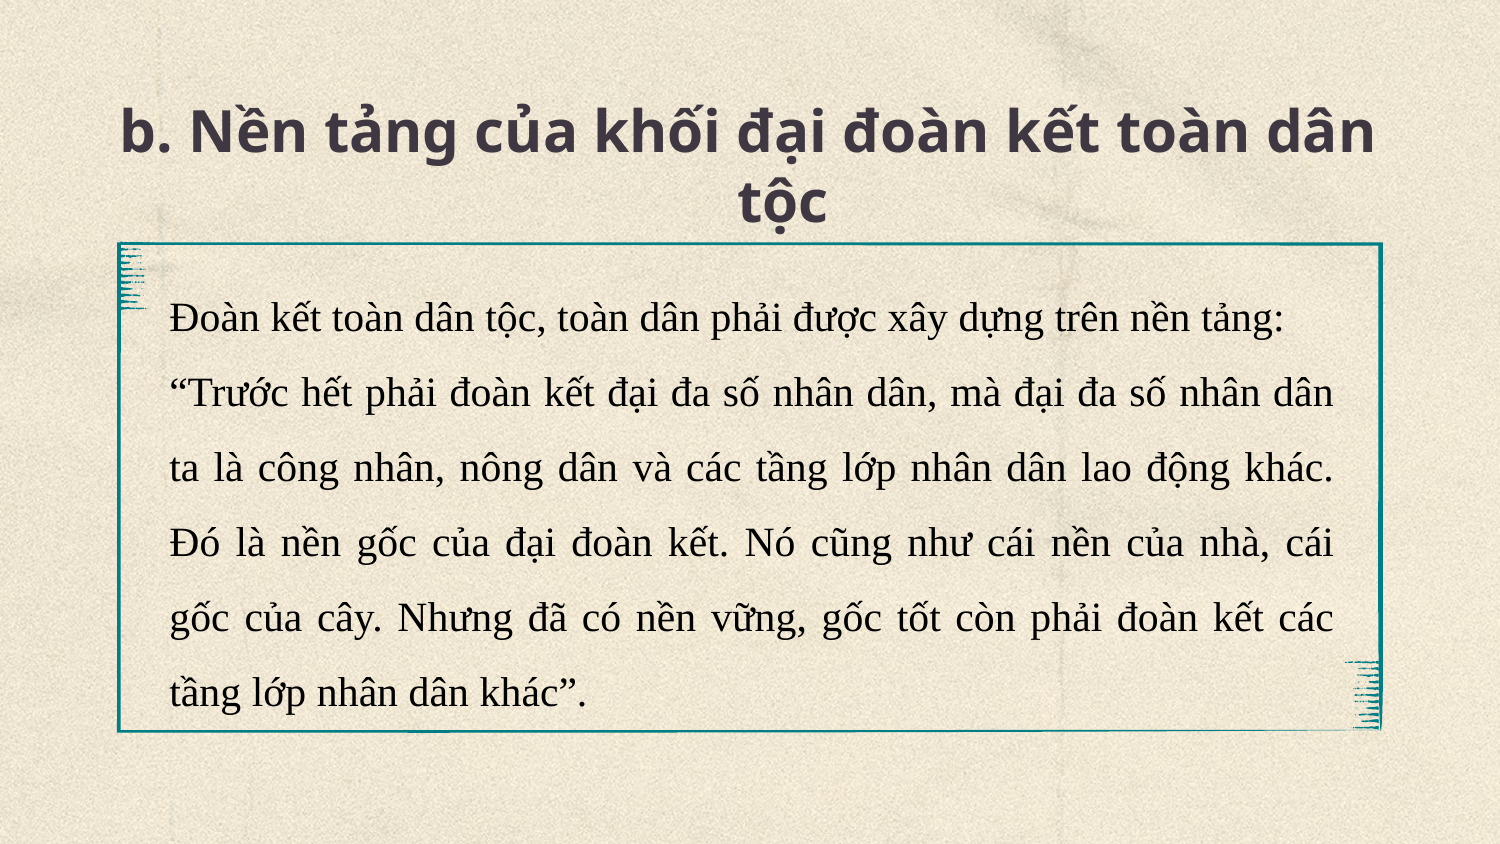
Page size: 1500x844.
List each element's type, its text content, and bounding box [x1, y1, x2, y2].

title Nền tảng của khối đại đoàn kết toàn dân tộc [49, 79, 1433, 174]
picture [0, 0, 1500, 844]
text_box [116, 241, 1384, 733]
